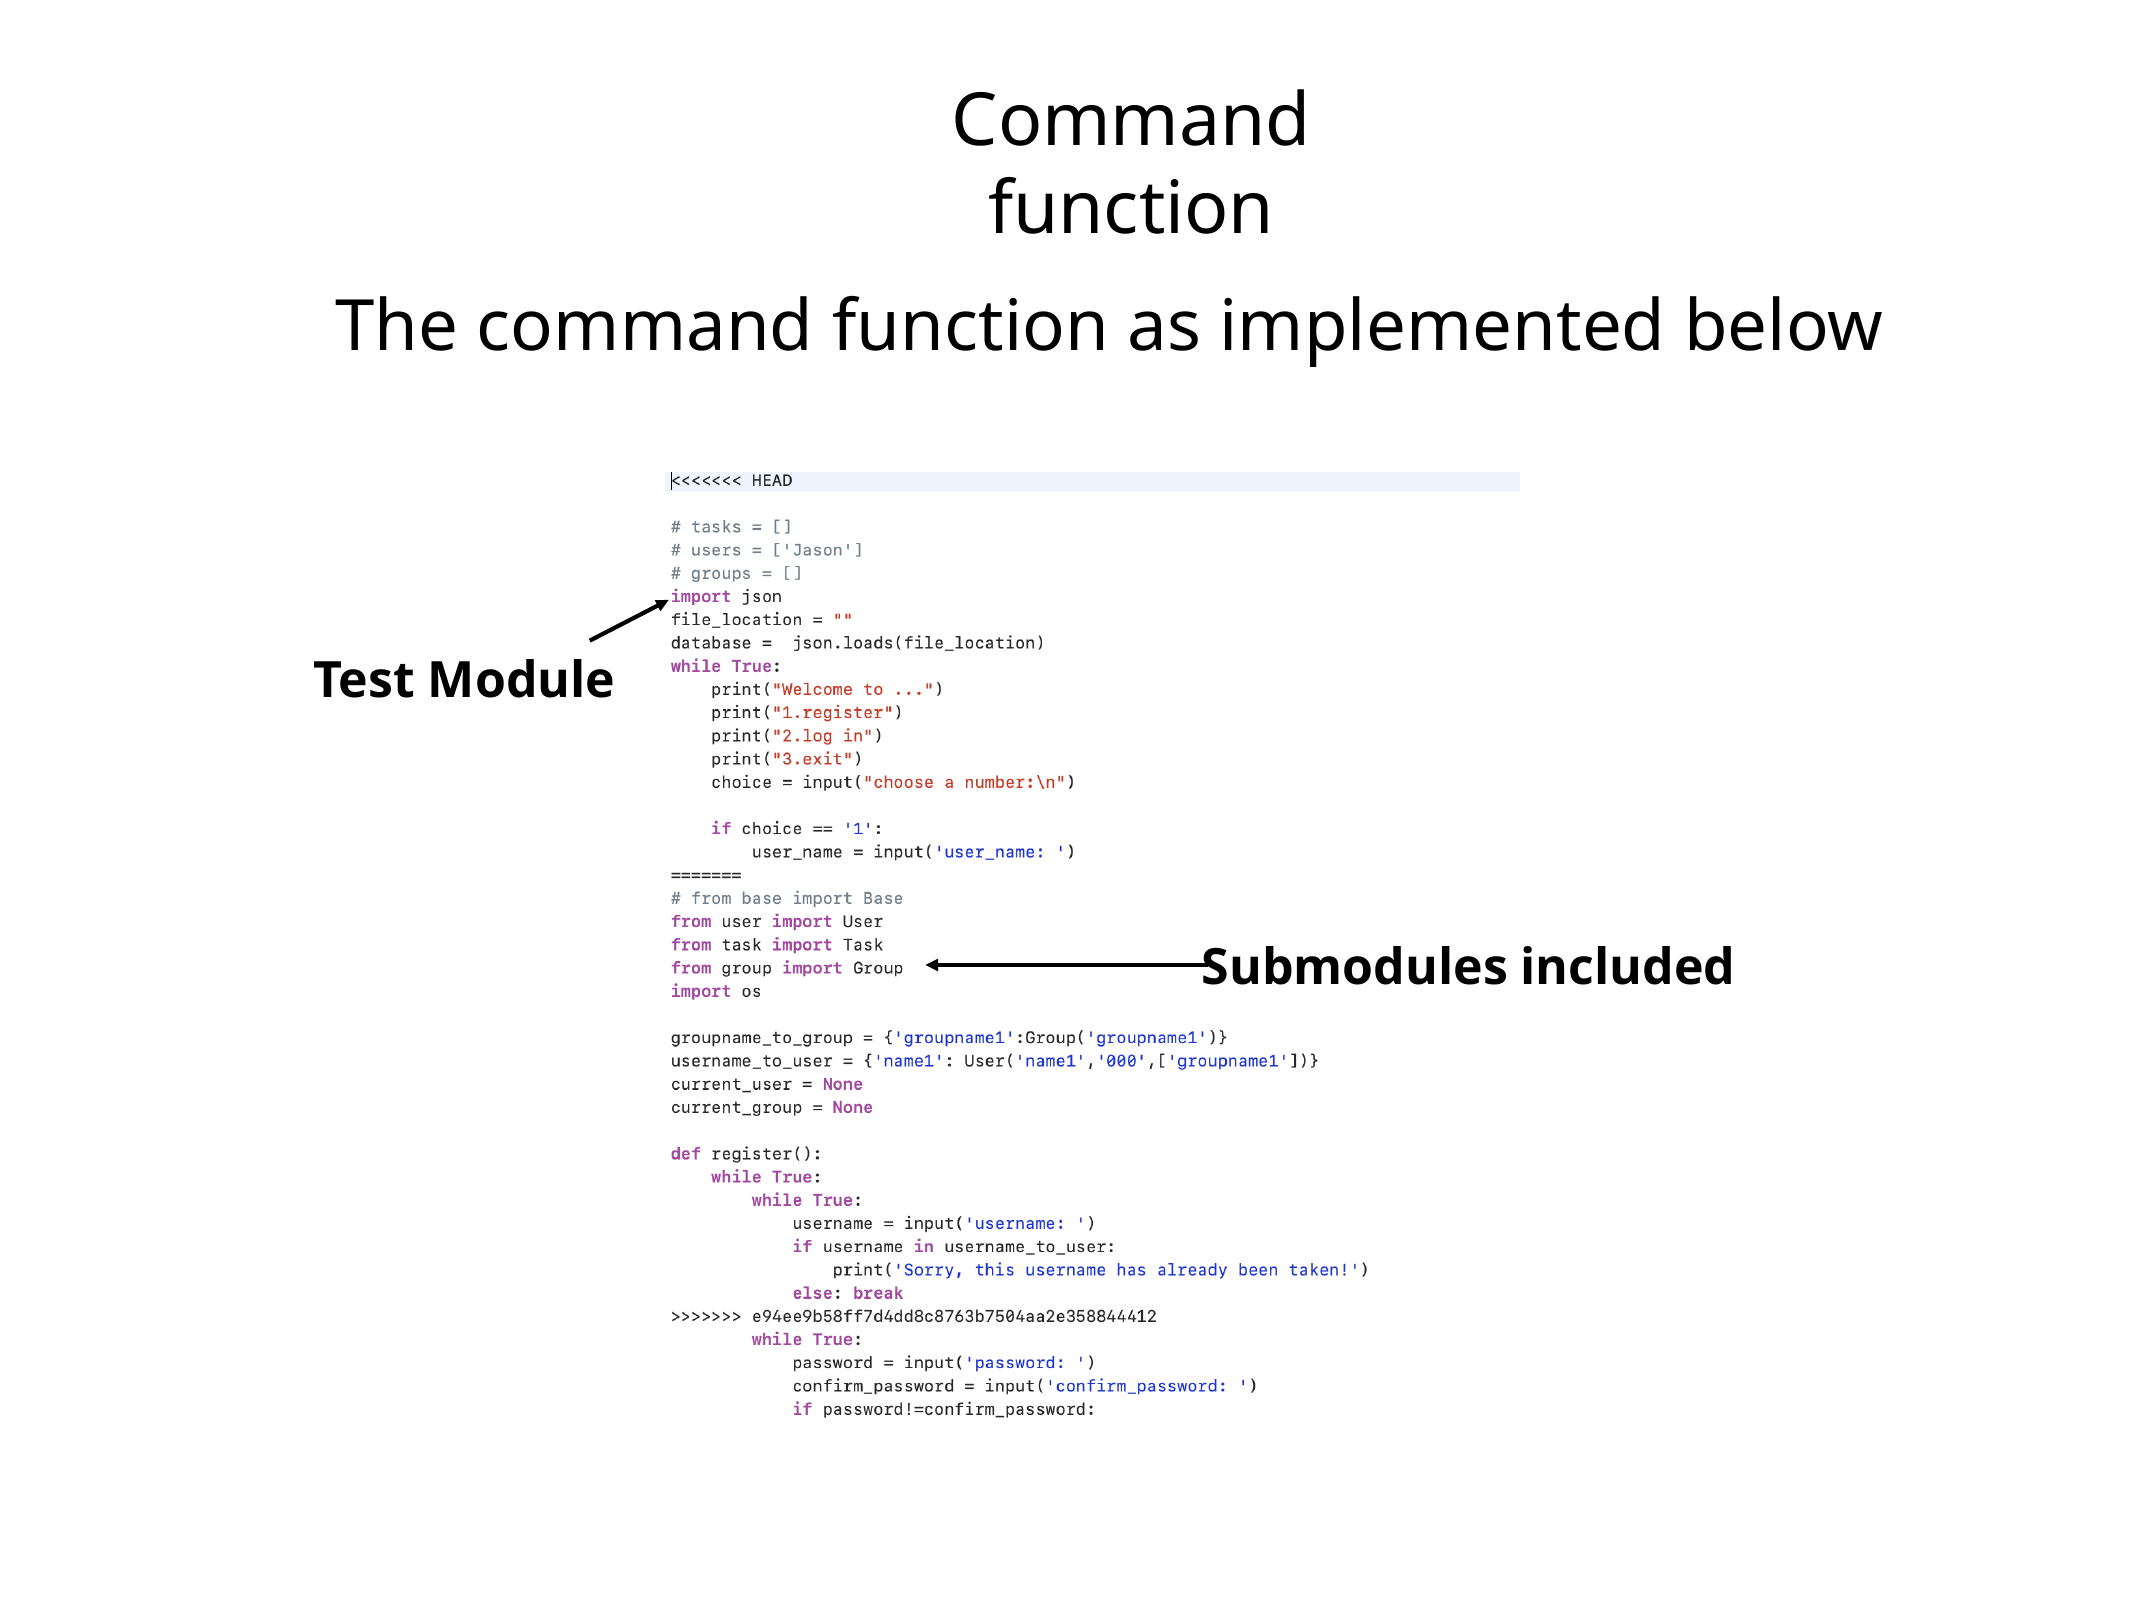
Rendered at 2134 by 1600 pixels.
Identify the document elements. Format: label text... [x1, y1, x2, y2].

text_box [594, 599, 665, 638]
text_box Submodules included [1520, 926, 1744, 1004]
title Command function [793, 118, 1469, 257]
subtitle The command function as implemented below [251, 271, 1970, 458]
text_box Test Module [305, 638, 624, 716]
picture [665, 472, 1520, 1424]
